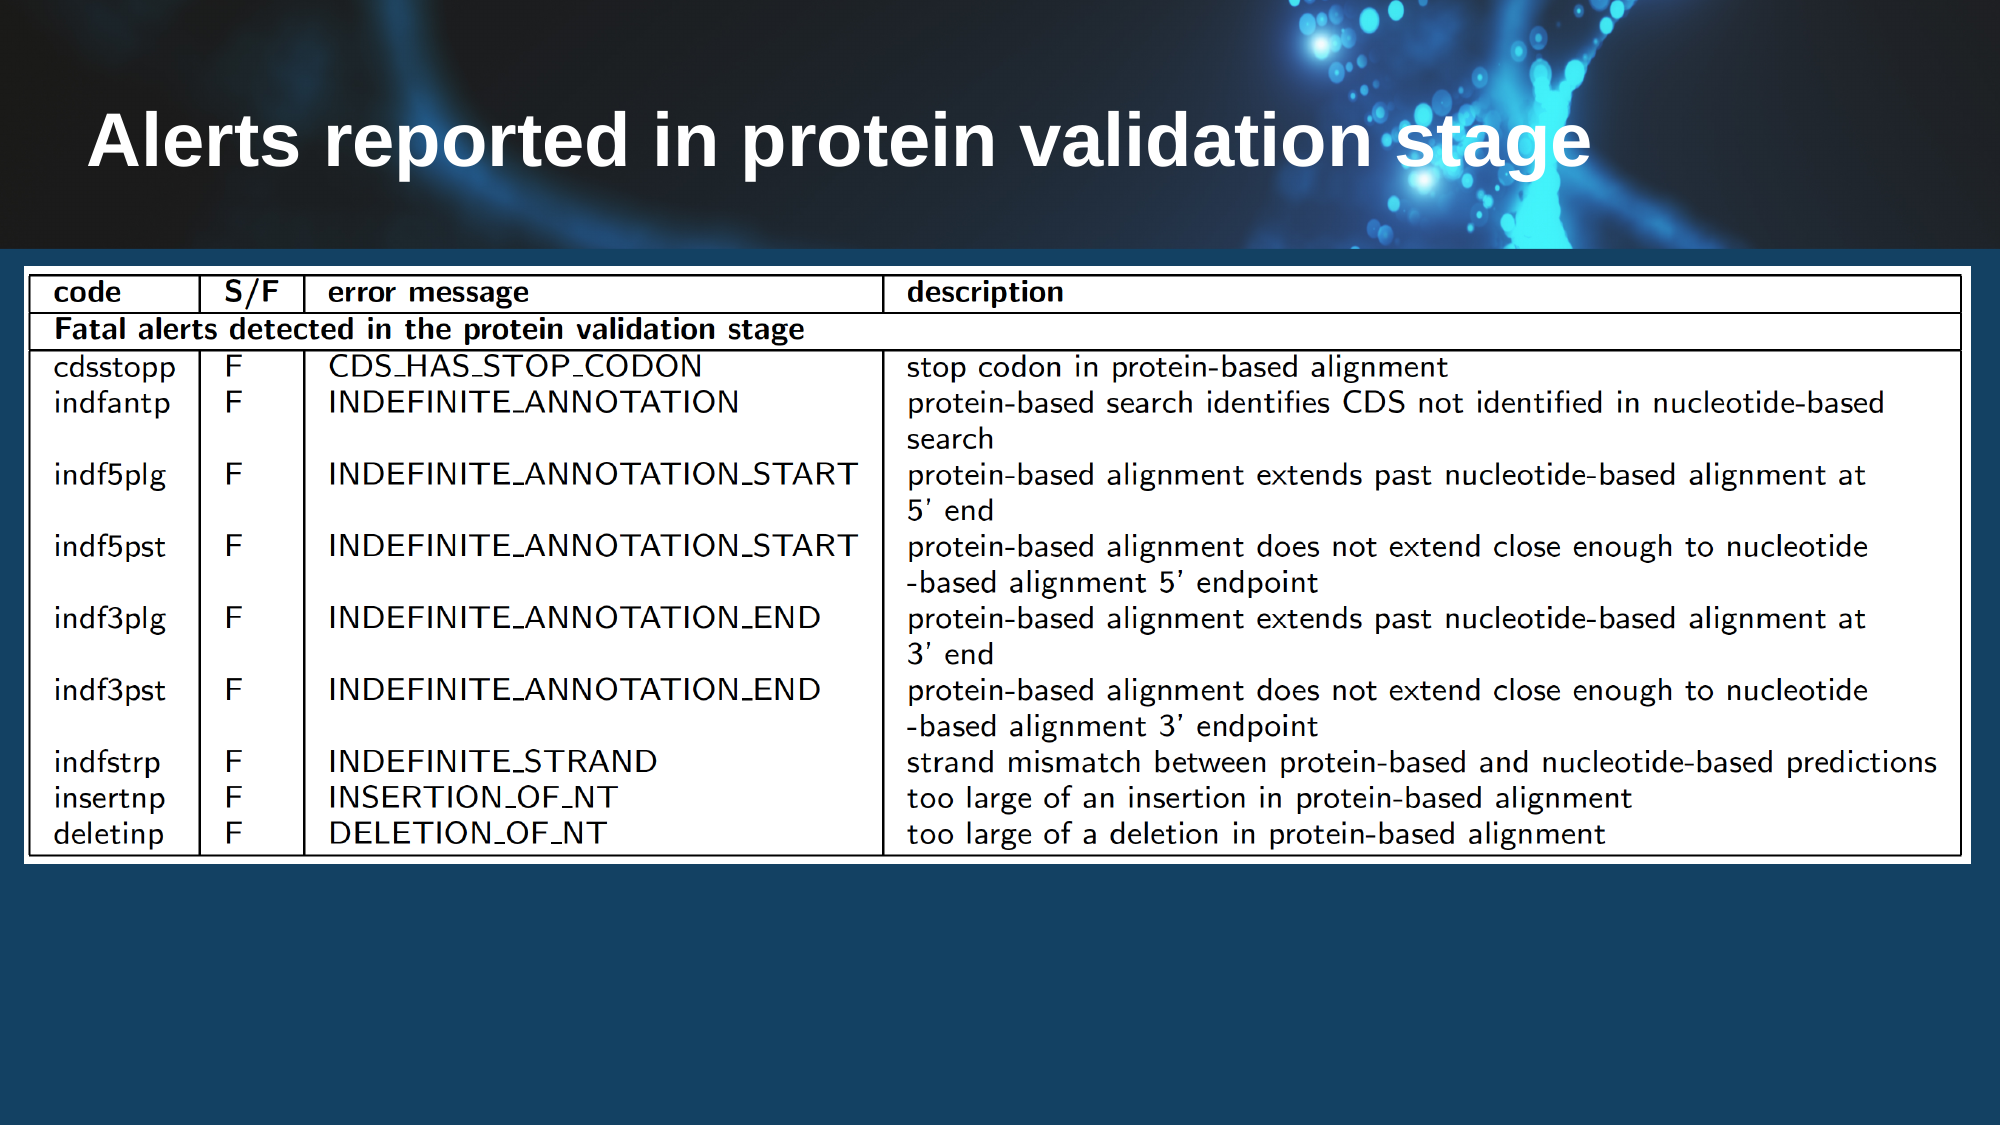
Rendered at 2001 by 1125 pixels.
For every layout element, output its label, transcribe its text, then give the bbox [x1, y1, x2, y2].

title Alerts reported in protein validation stage [71, 64, 1911, 219]
picture [24, 266, 1971, 864]
picture [0, 0, 2000, 248]
